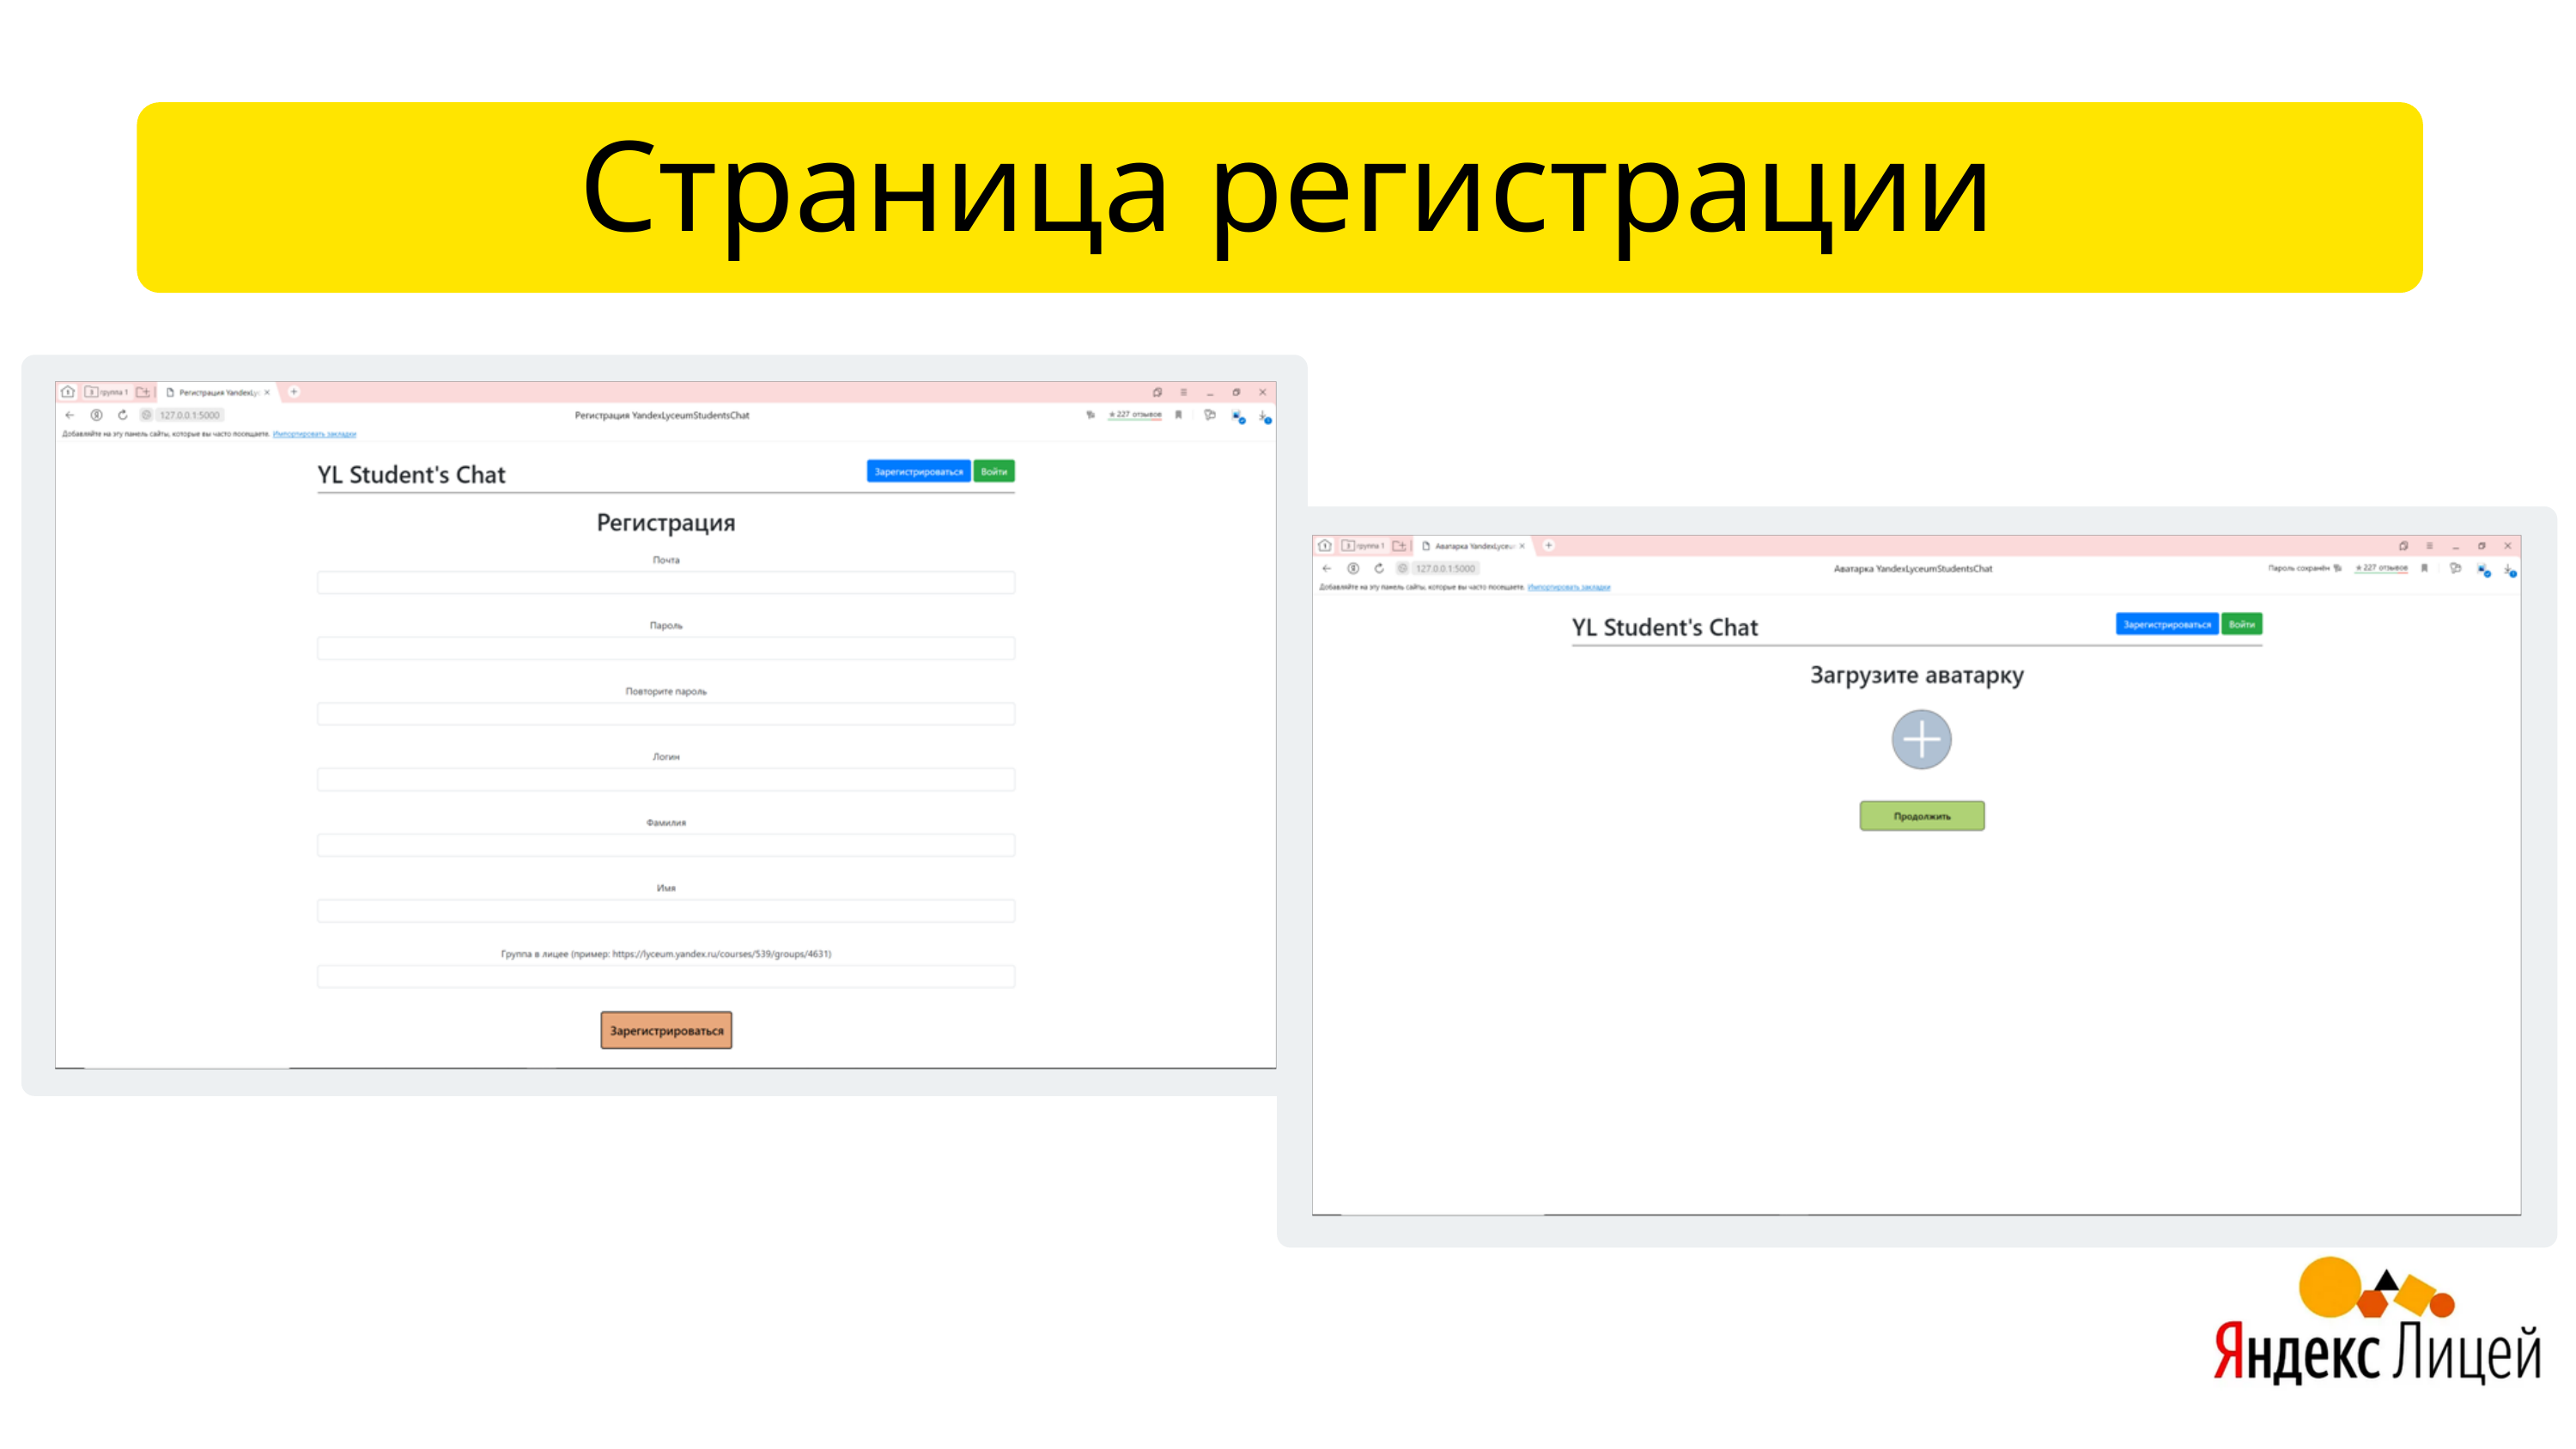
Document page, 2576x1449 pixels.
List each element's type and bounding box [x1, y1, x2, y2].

text_box [1276, 506, 2558, 1248]
text_box [137, 101, 2424, 294]
text_box [21, 355, 1309, 1097]
picture [2212, 1248, 2541, 1449]
picture [1311, 533, 2523, 1218]
picture [54, 380, 1278, 1070]
